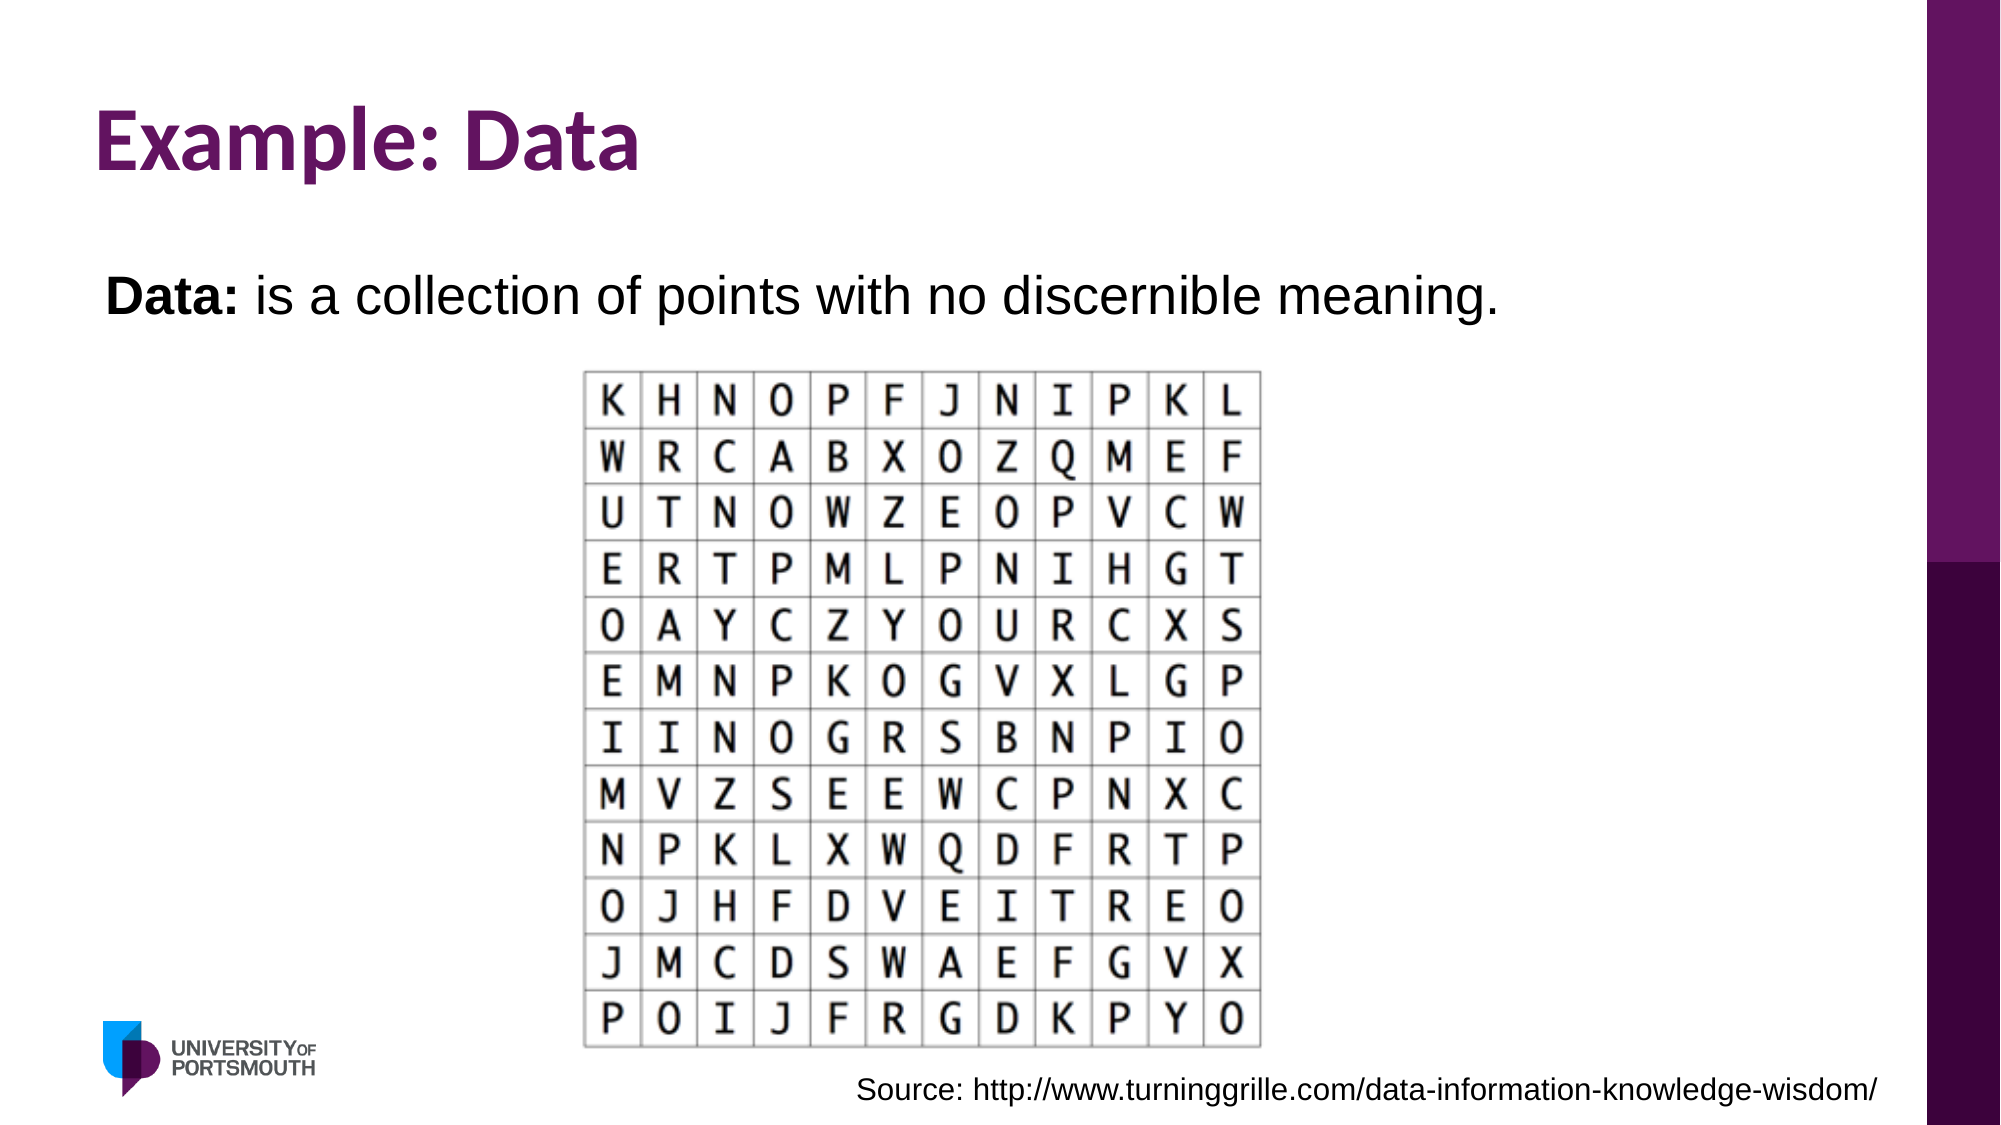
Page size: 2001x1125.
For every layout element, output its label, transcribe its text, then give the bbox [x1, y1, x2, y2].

picture [103, 1021, 316, 1097]
text_box Data: is a collection of points with no discernible meaning. [84, 249, 1752, 338]
text_box Source: http://www.turninggrille.com/data-information-knowledge-wisdom/ [836, 1059, 1908, 1099]
title Example: Data [79, 91, 1908, 279]
picture [560, 336, 1276, 1060]
